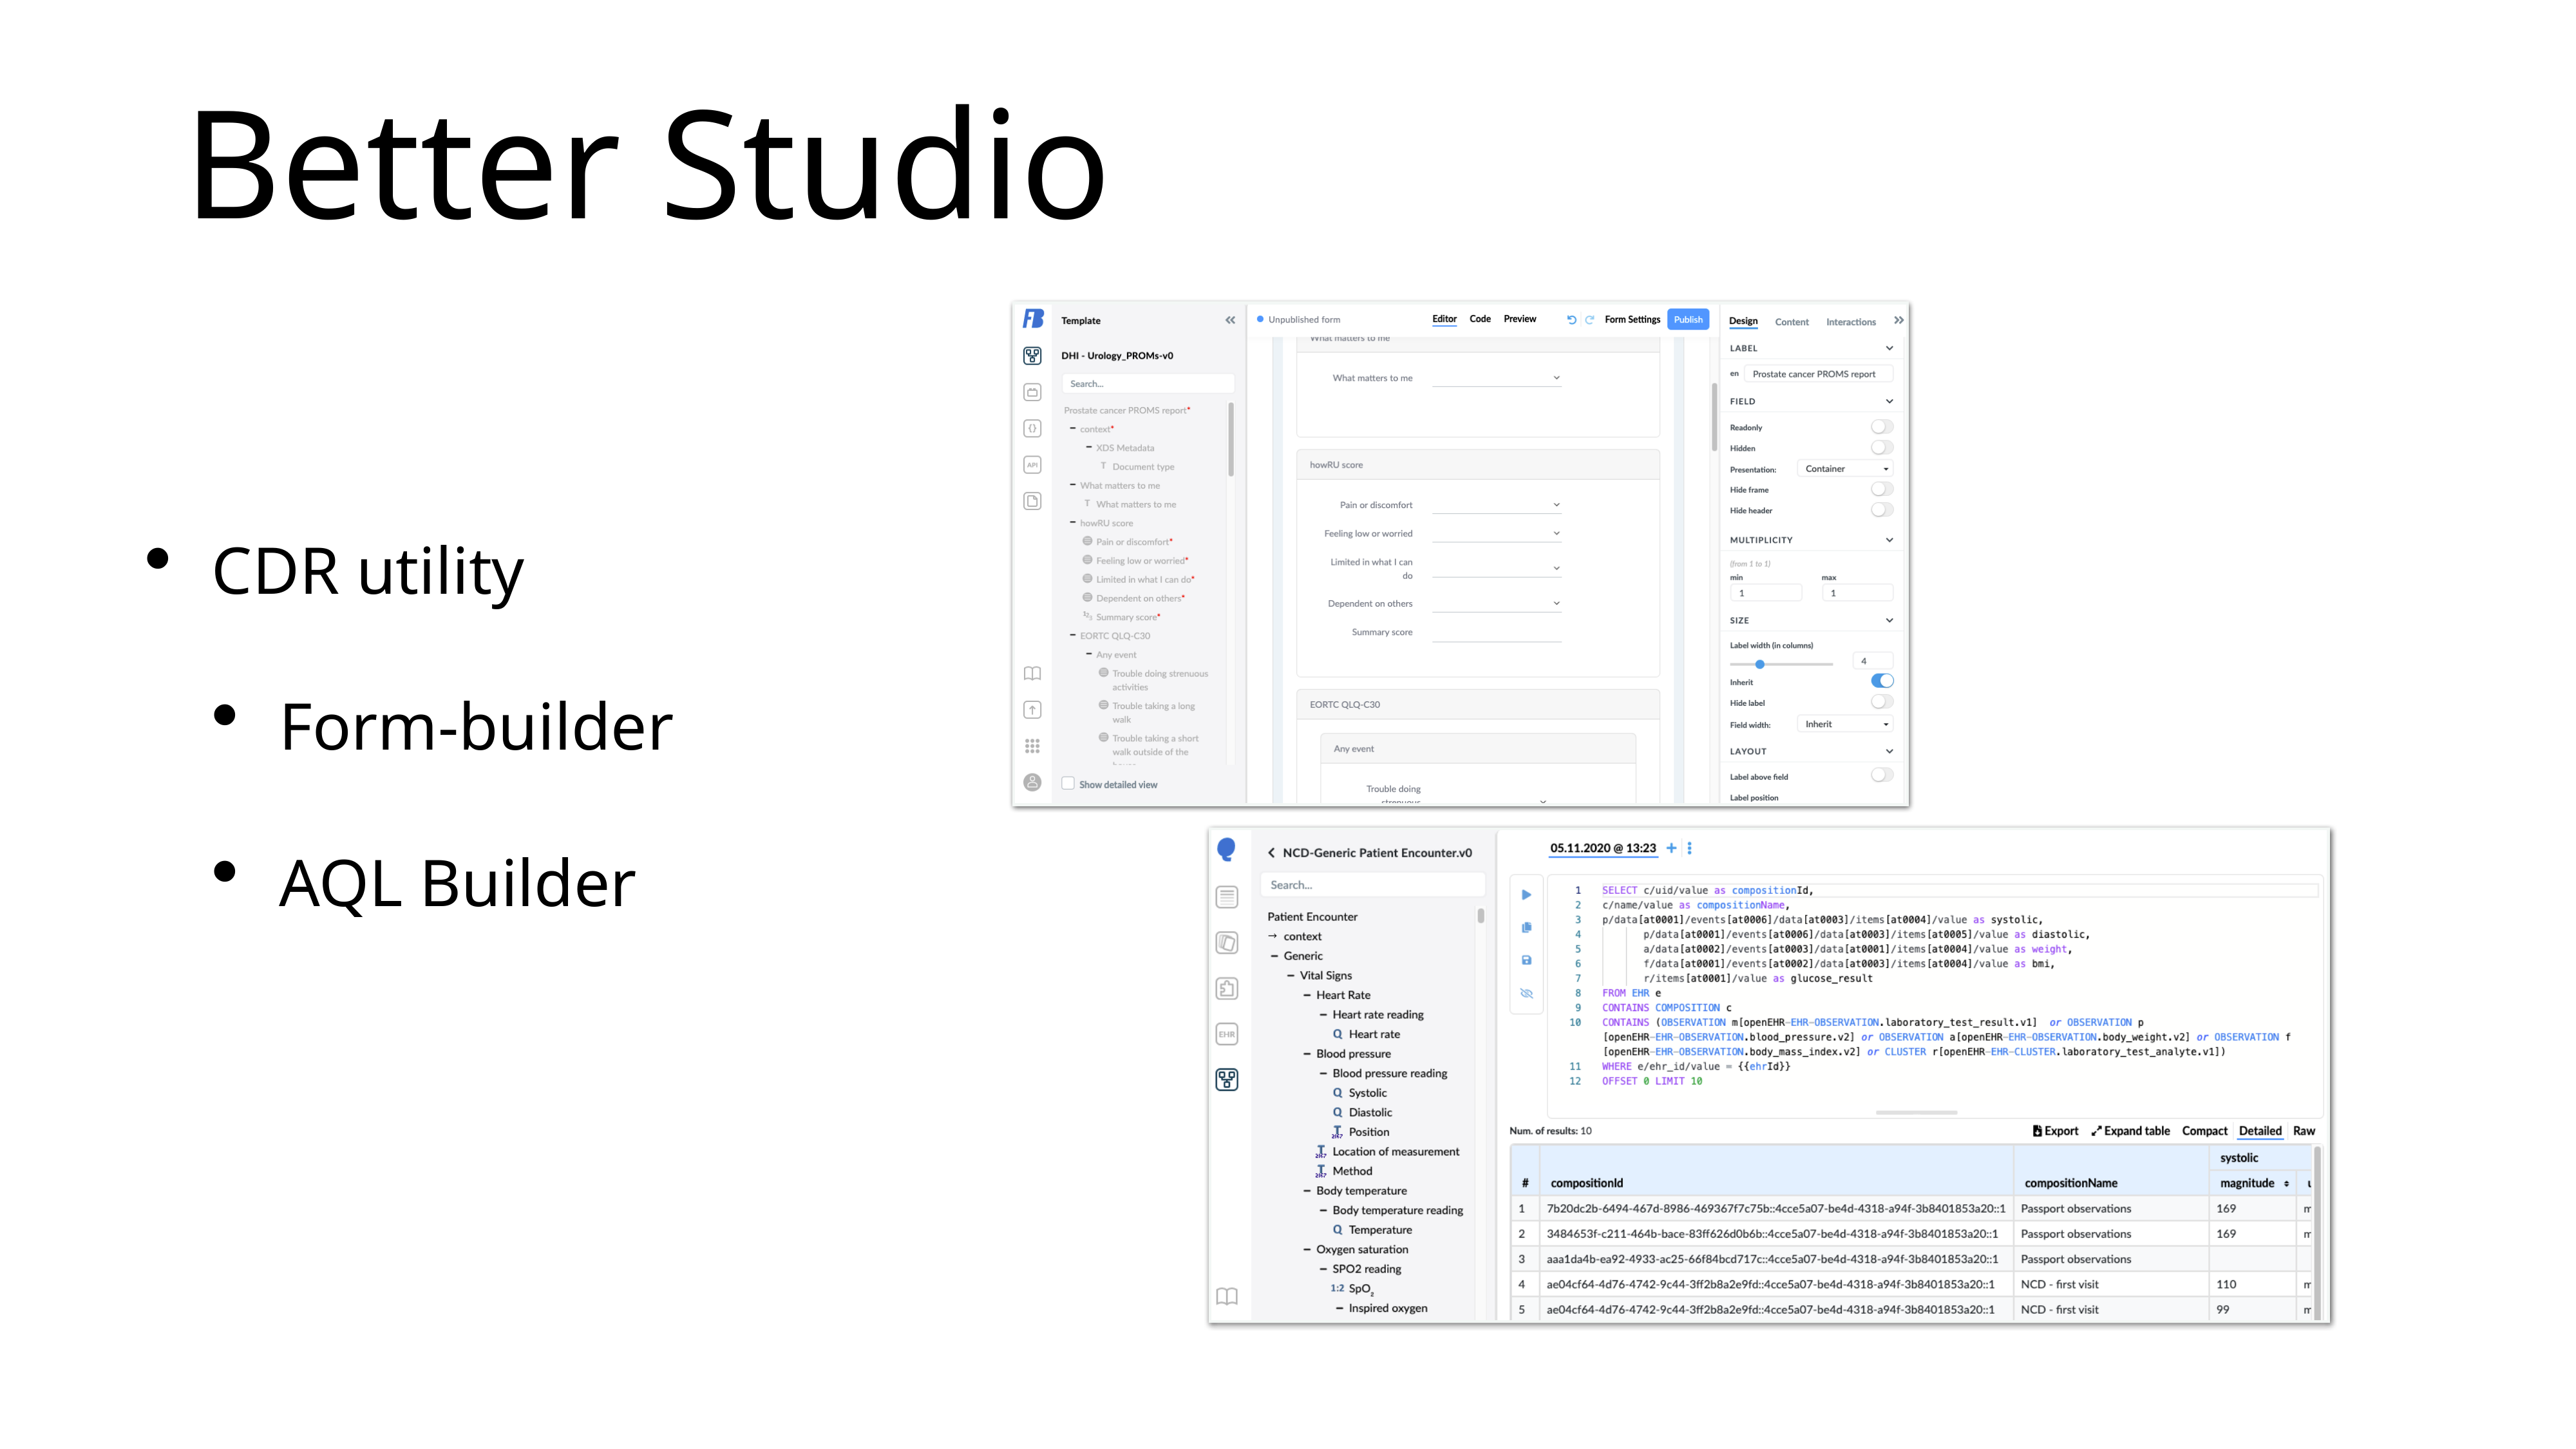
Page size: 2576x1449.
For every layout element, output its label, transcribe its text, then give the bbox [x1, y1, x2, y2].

list CDR utility Form-builder AQL Builder [138, 368, 843, 1081]
picture [1211, 829, 2327, 1320]
picture [1014, 304, 1907, 804]
title Better Studio [178, 37, 2398, 279]
